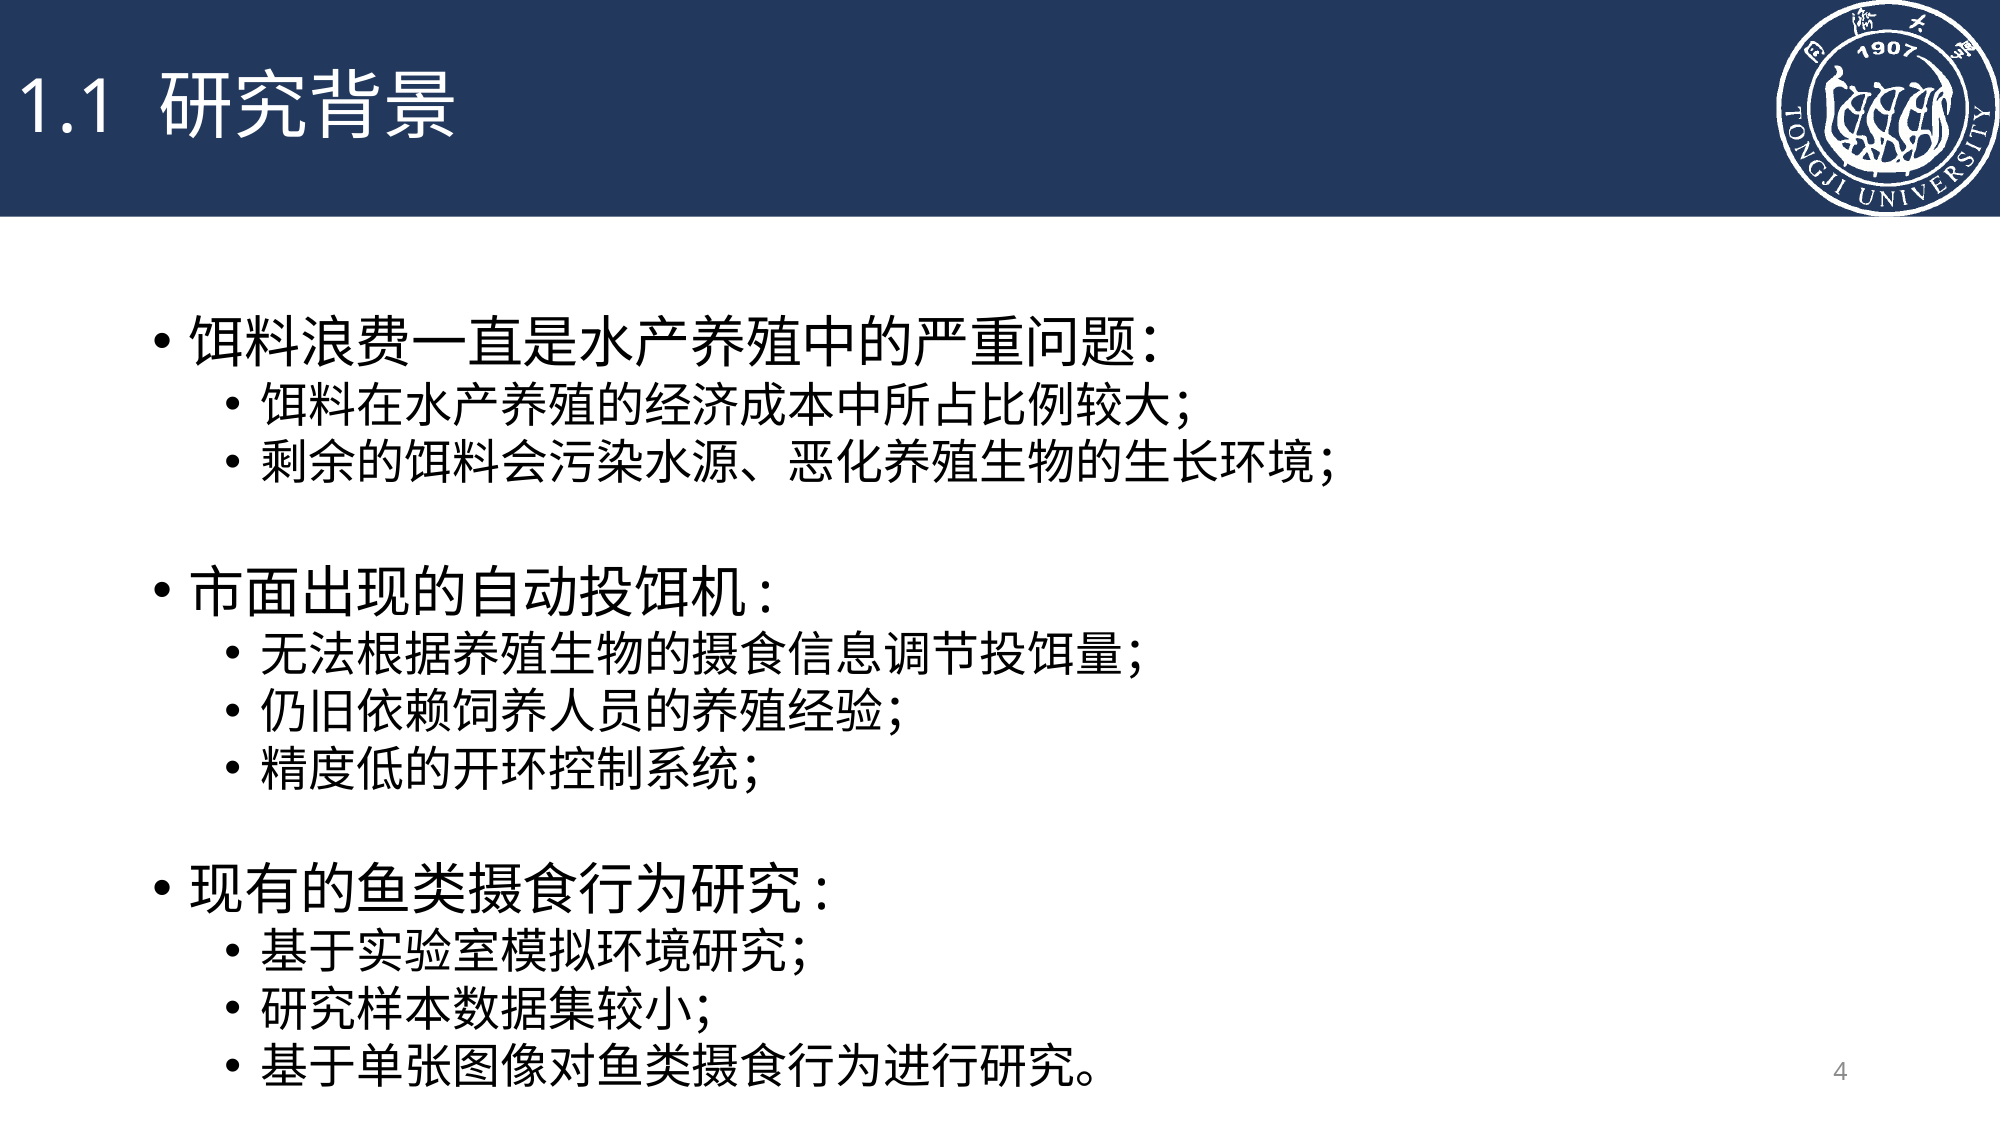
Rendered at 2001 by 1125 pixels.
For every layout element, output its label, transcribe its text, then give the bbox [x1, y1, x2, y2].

picture [1776, 0, 2000, 217]
title 1.1 研究背景 [0, 0, 1776, 217]
slide_number 4 [1412, 1042, 1863, 1103]
list 饵料浪费一直是水产养殖中的严重问题： 饵料在水产养殖的经济成本中所占比例较大； 剩余的饵料会污染水源、恶化养殖生物的生长环境； 市面出现的自动投饵机: 无法根据养殖生物的摄食信息调节投饵量； 仍旧依赖饲养人员的养殖经验； 精度低的开环控制系统； 现有的鱼类摄食行为研究: 基于实验室模拟环境研究； 研究样本数据集较小； 基于单张图像对鱼类摄食行为进行研究。 [137, 299, 1863, 1103]
